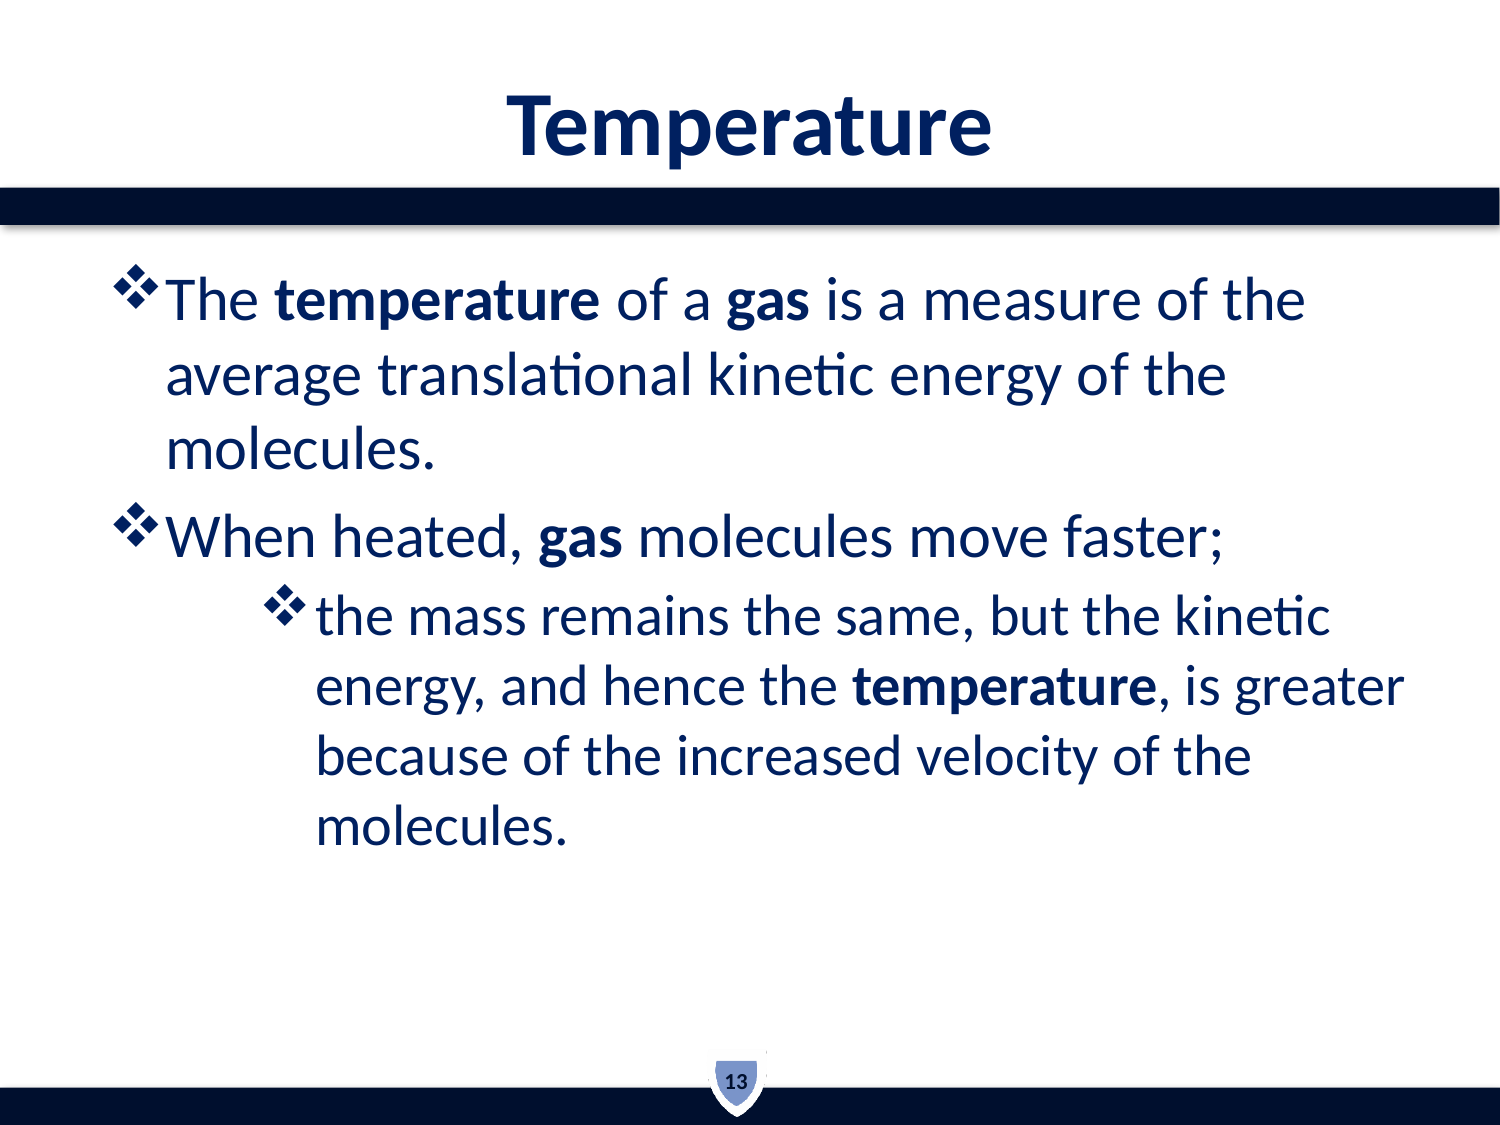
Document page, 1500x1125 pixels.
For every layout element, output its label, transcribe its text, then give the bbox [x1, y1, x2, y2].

title Temperature [75, 24, 1425, 213]
picture [706, 1110, 767, 1117]
slide_number 13 [704, 1050, 768, 1110]
list The temperature of a gas is a measure of the average translational kinetic energy of the molecules. When heated, gas molecules move faster; the mass remains the same, but the kinetic energy, and hence the temperature, is greater because of the increased velocity of the molecules. [75, 249, 1425, 1061]
